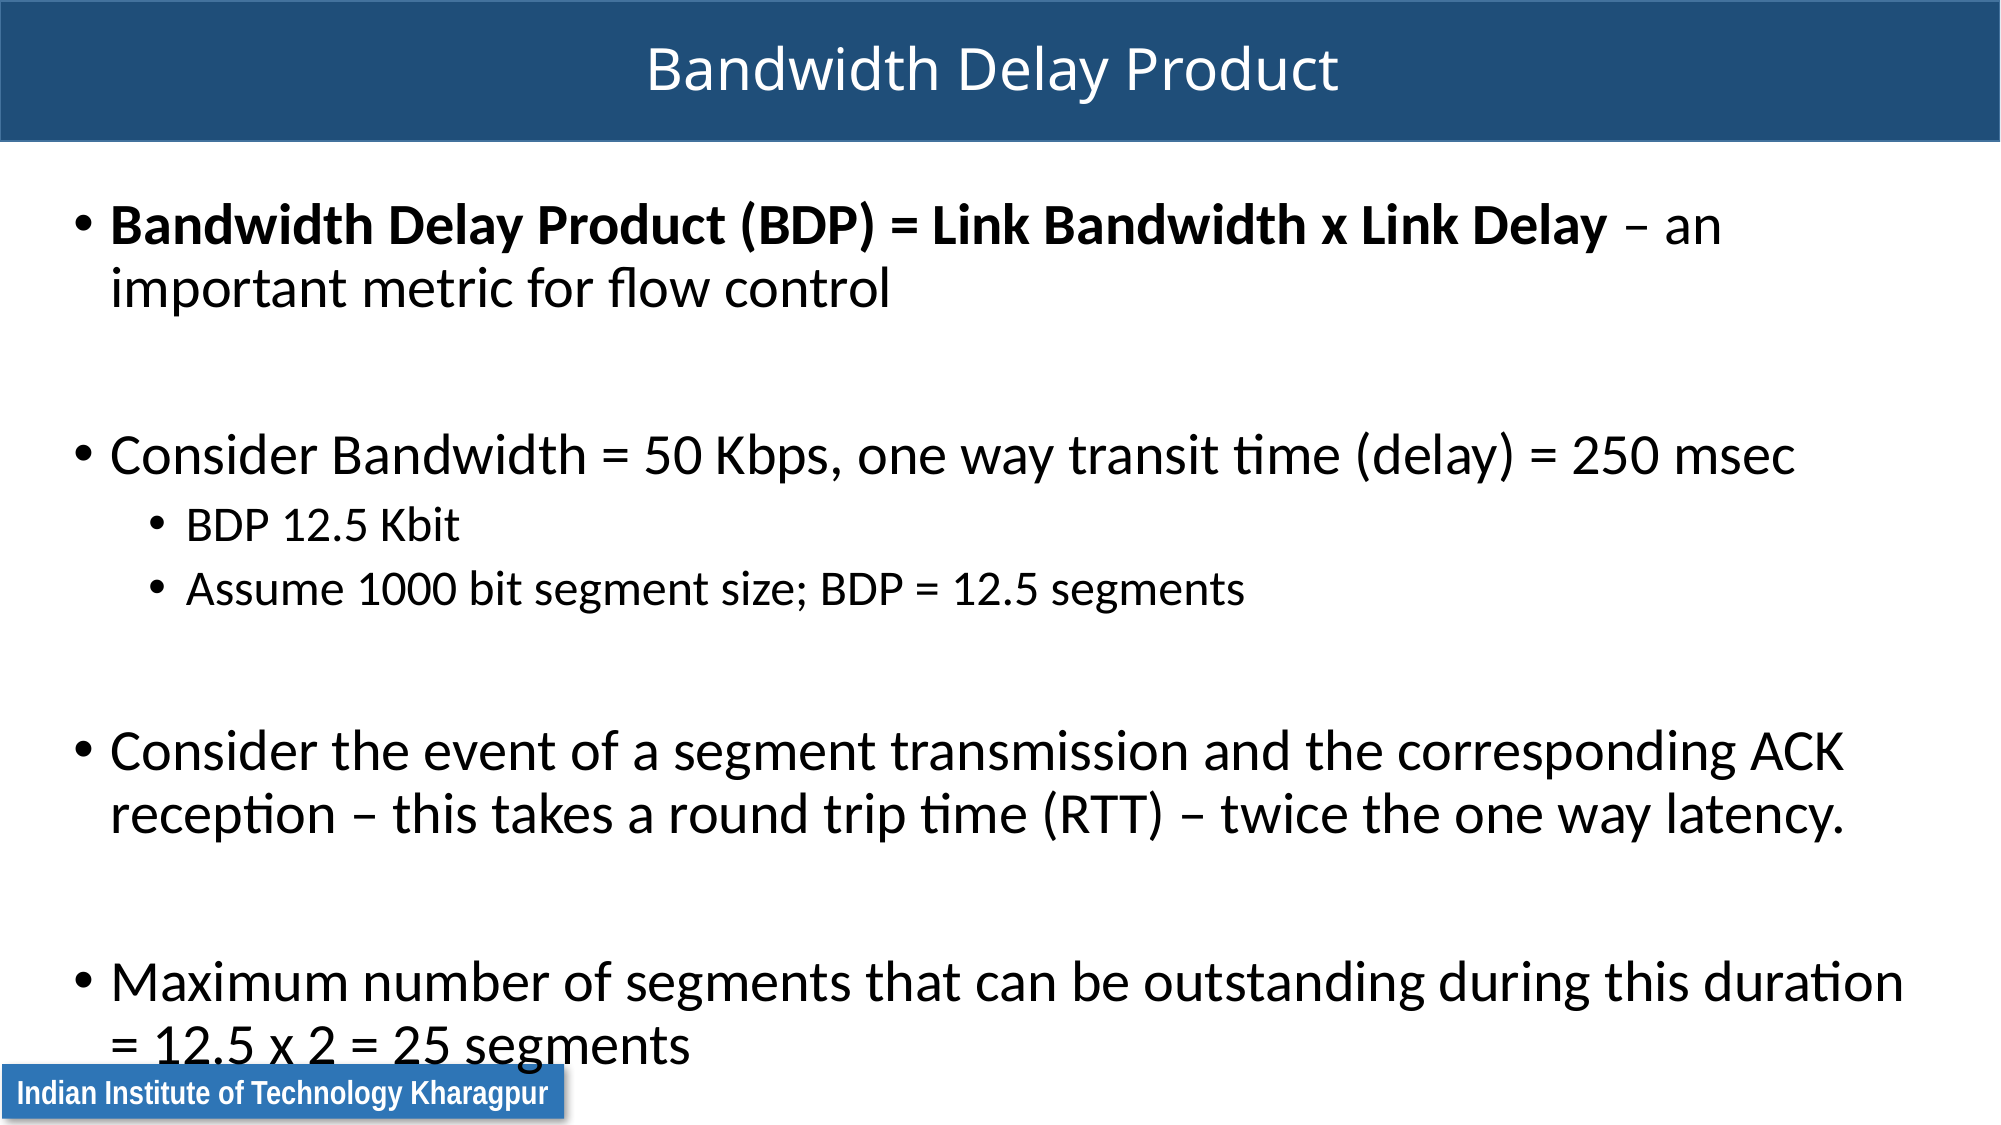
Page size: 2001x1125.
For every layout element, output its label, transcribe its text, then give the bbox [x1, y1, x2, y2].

list Bandwidth Delay Product (BDP) = Link Bandwidth x Link Delay – an important metric for flow control Consider Bandwidth = 50 Kbps, one way transit time (delay) = 250 msec BDP 12.5 Kbit Assume 1000 bit segment size; BDP = 12.5 segments Consider the event of a segment transmission and the corresponding ACK reception – this takes a round trip time (RTT) – twice the one way latency. Maximum number of segments that can be outstanding during this duration = 12.5 x 2 = 25 segments [58, 186, 1954, 1065]
title Bandwidth Delay Product [0, 1, 2000, 141]
